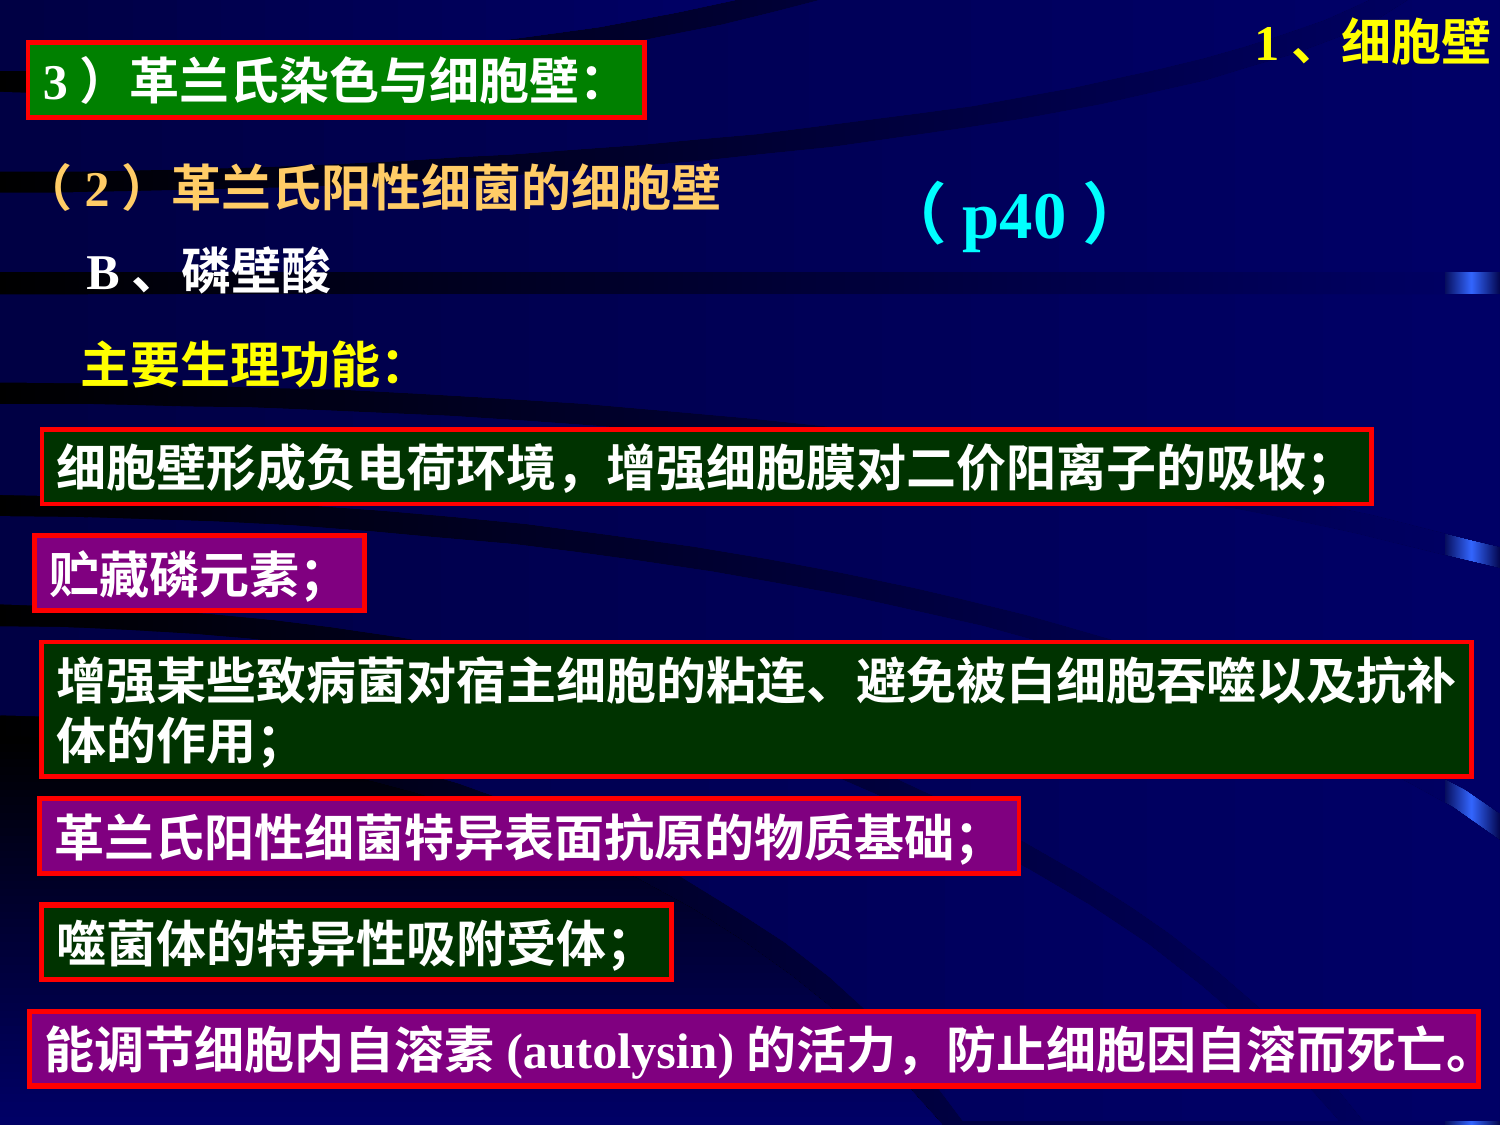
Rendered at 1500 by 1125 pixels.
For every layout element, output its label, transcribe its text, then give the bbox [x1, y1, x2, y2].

text_box 革兰氏阳性细菌特异表面抗原的物质基础； [39, 798, 1020, 874]
text_box （p40） [865, 164, 1165, 260]
text_box 能调节细胞内自溶素(autolysin)的活力，防止细胞因自溶而死亡。 [29, 1011, 1479, 1087]
text_box 增强某些致病菌对宿主细胞的粘连、避免被白细胞吞噬以及抗补 体的作用； [41, 641, 1472, 777]
text_box （2）革兰氏阳性细菌的细胞壁 [0, 148, 737, 224]
text_box 1、细胞壁 [1239, 3, 1500, 79]
text_box B、磷壁酸 [71, 231, 347, 307]
text_box 贮藏磷元素； [34, 535, 365, 611]
text_box 3）革兰氏染色与细胞壁： [28, 42, 645, 118]
text_box 噬菌体的特异性吸附受体； [41, 904, 672, 980]
text_box 细胞壁形成负电荷环境，增强细胞膜对二价阳离子的吸收； [41, 429, 1372, 505]
text_box 主要生理功能： [65, 326, 446, 401]
